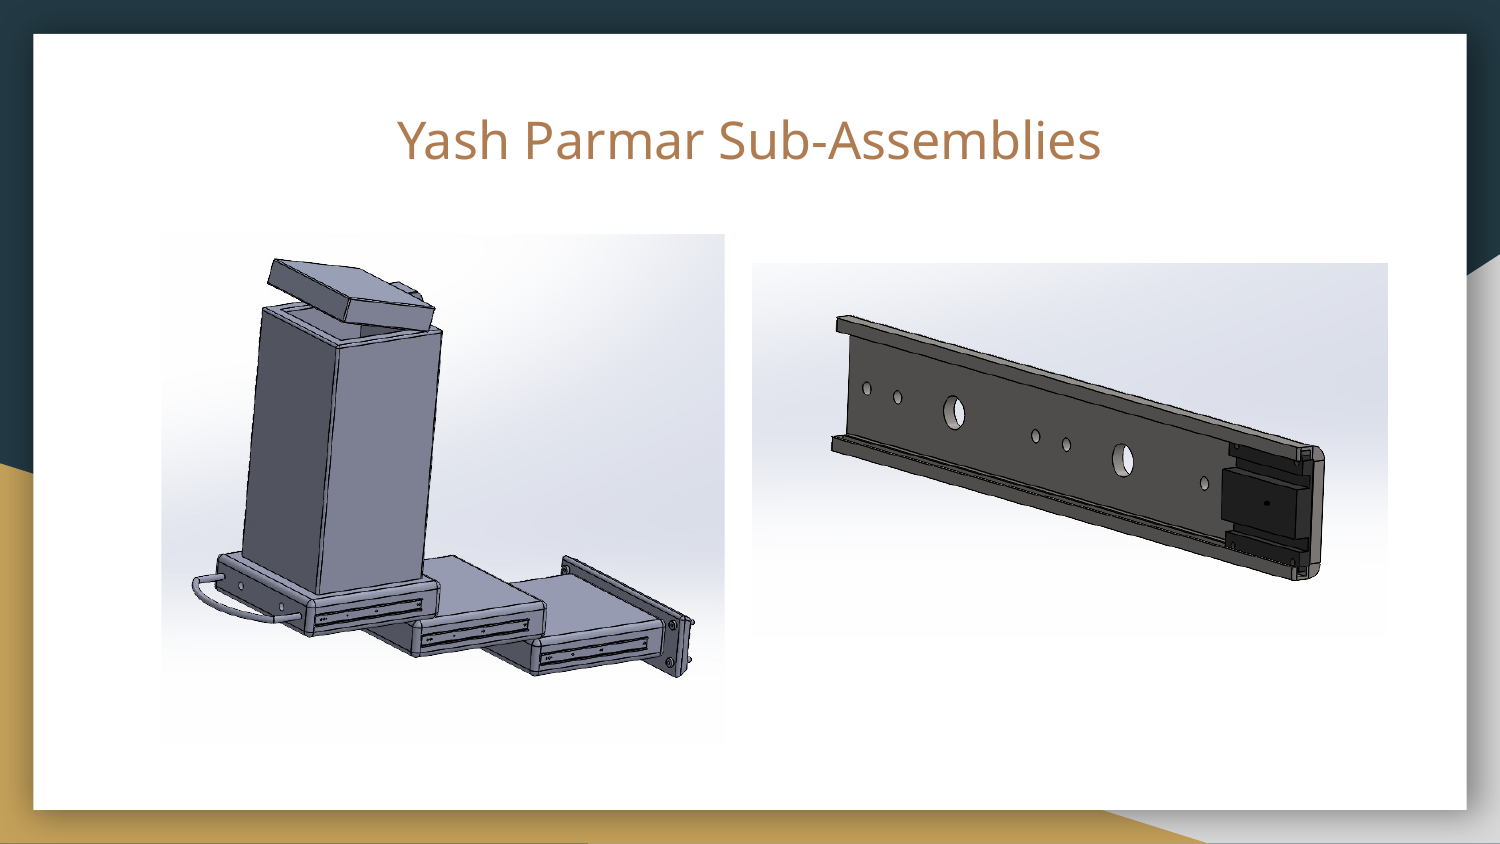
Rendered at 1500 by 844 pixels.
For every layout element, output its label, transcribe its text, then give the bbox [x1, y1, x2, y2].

title Yash Parmar Sub-Assemblies [134, 92, 1366, 188]
picture [751, 263, 1388, 637]
picture [161, 234, 725, 747]
